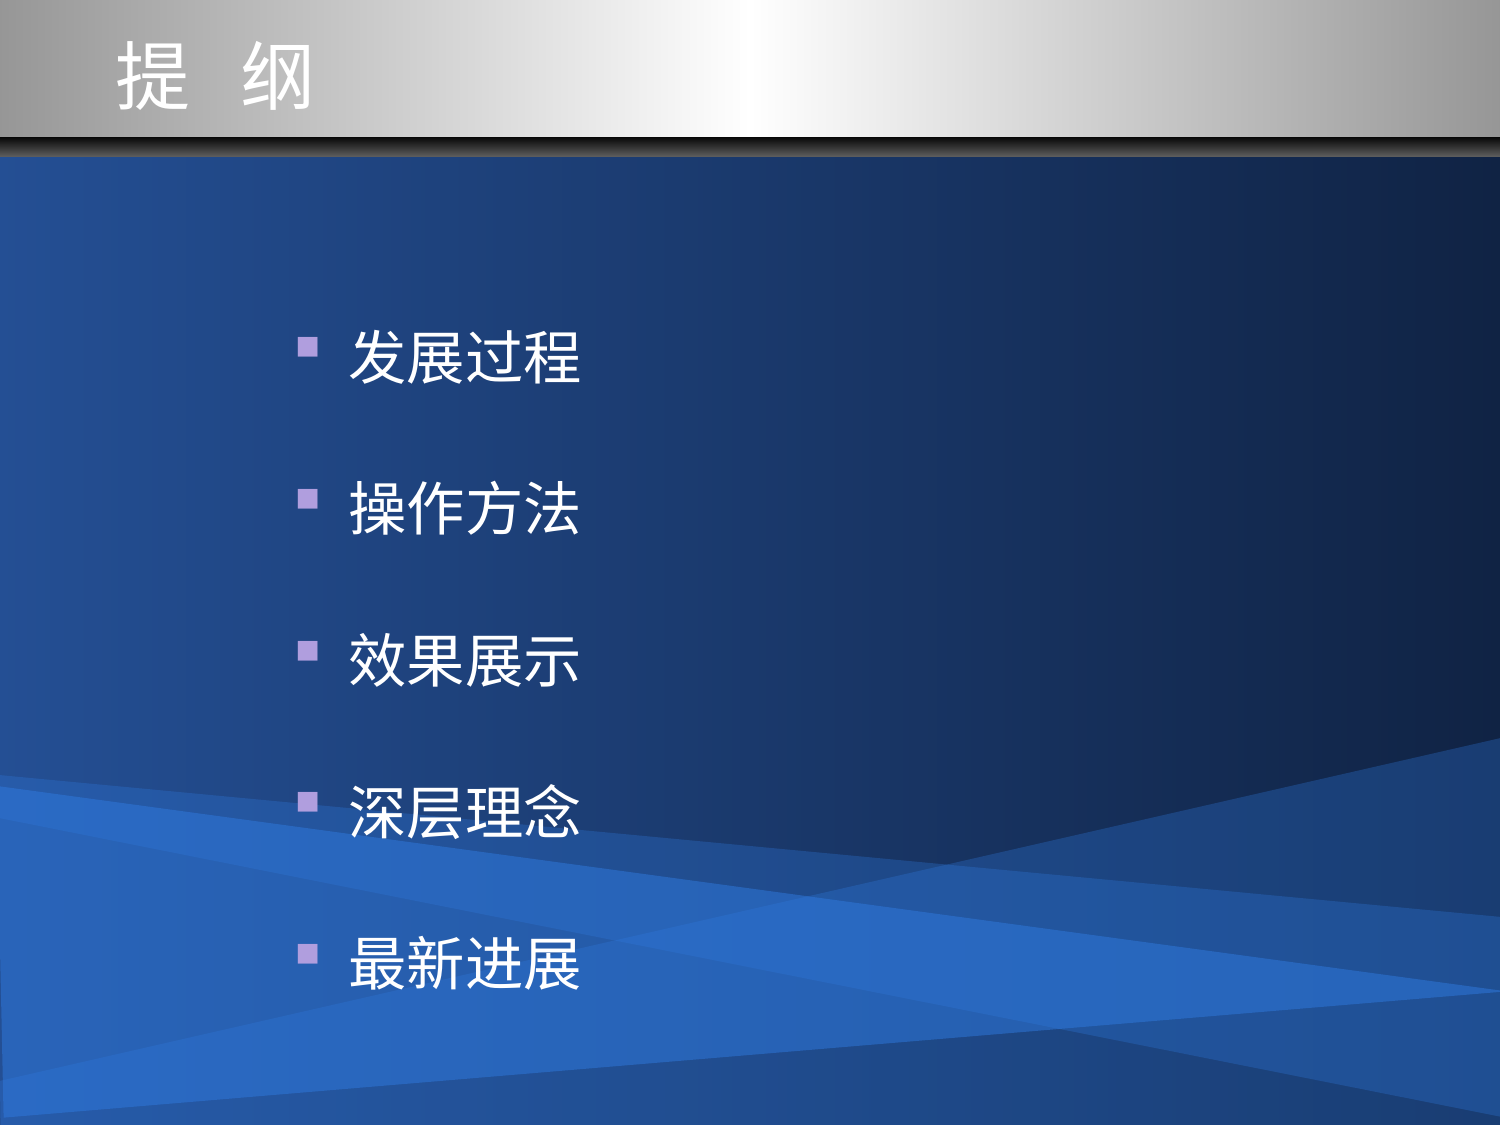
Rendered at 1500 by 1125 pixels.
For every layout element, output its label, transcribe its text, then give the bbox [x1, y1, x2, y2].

text_box 发展过程 操作方法 效果展示 深层理念 最新进展 [277, 243, 1317, 1024]
title 提 纲 [100, 37, 1338, 113]
